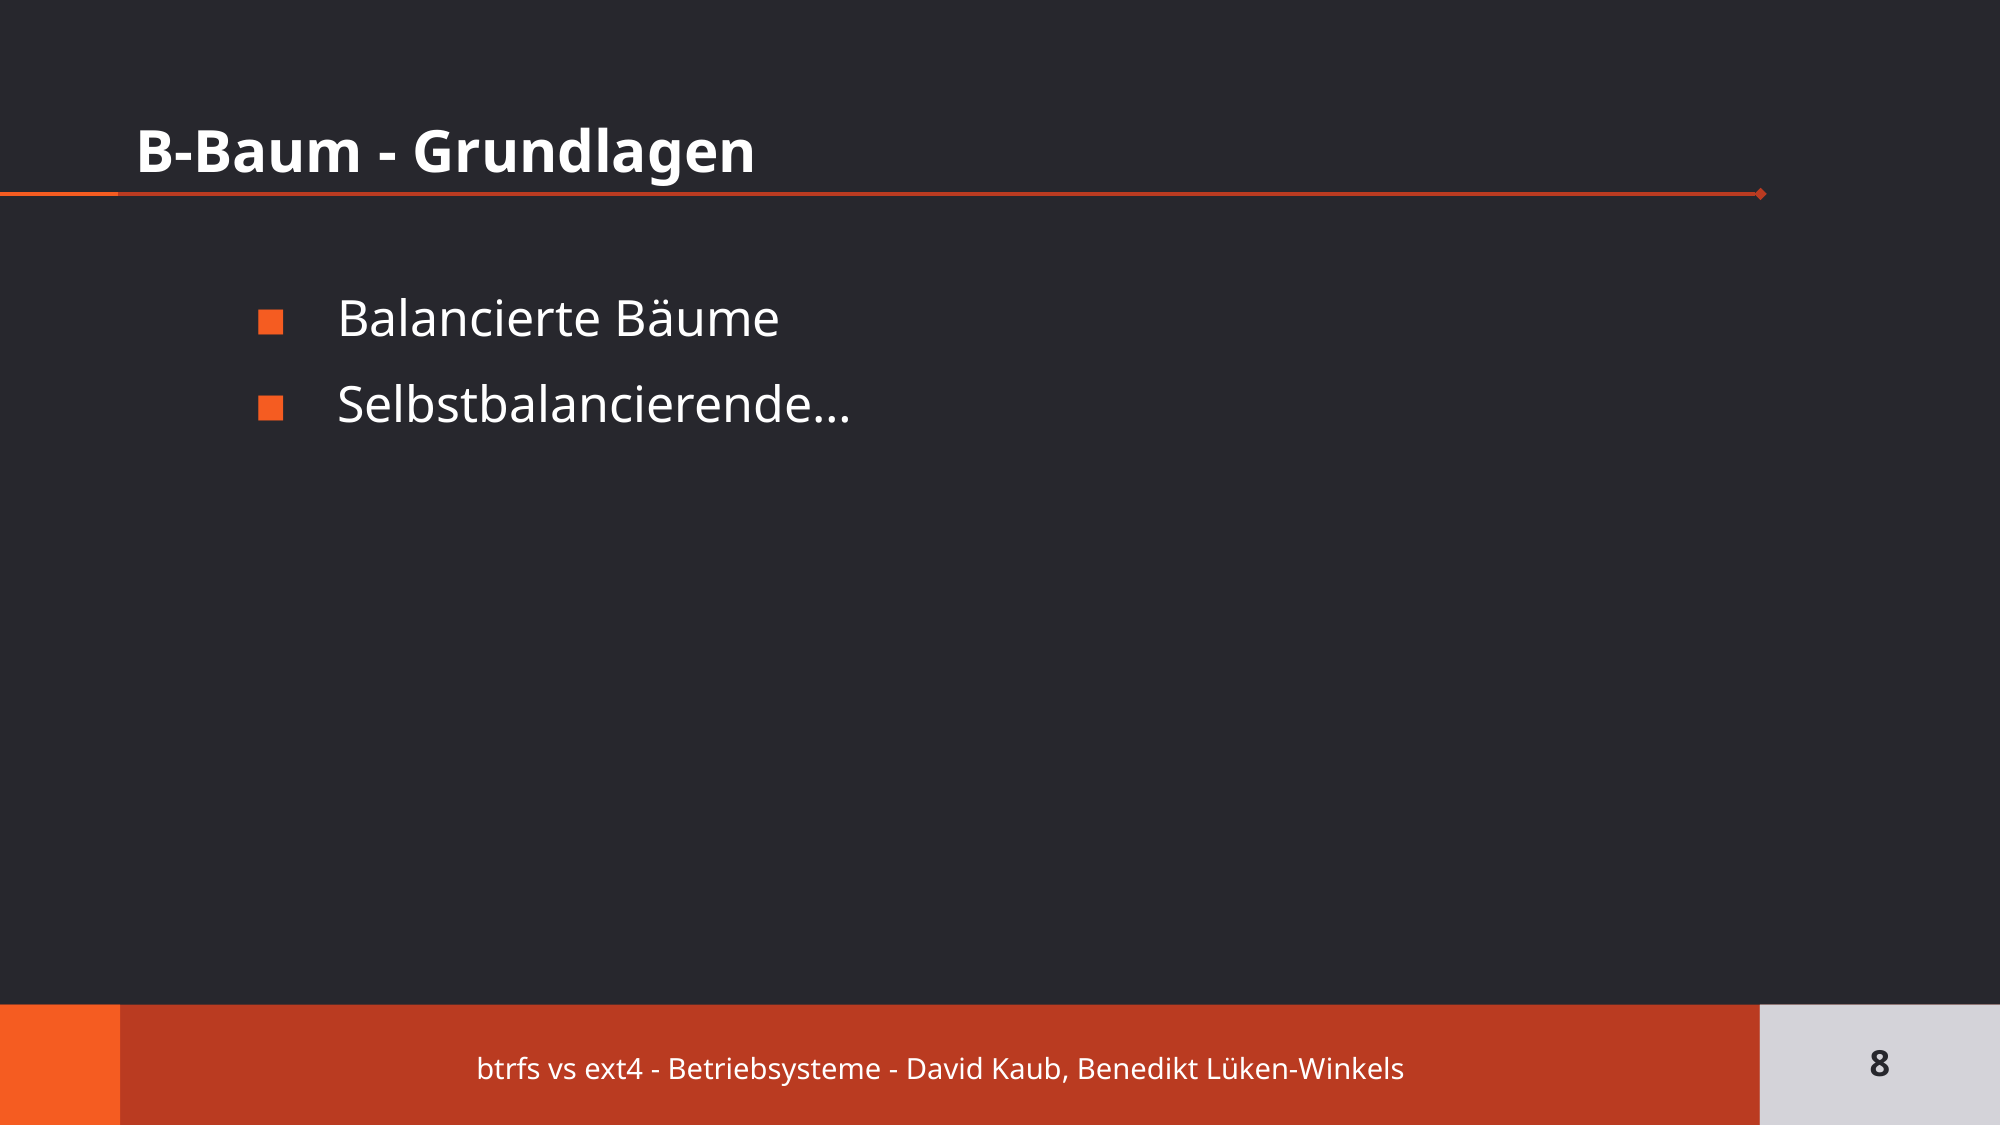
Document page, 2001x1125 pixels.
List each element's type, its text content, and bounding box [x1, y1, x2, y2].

footer btrfs vs ext4 - Betriebsysteme - David Kaub, Benedikt Lüken-Winkels [172, 1042, 1709, 1103]
title B-Baum - Grundlagen [120, 79, 939, 200]
slide_number 8 [1759, 1004, 2000, 1125]
list Balancierte Bäume Selbstbalancierende… [222, 262, 1041, 907]
